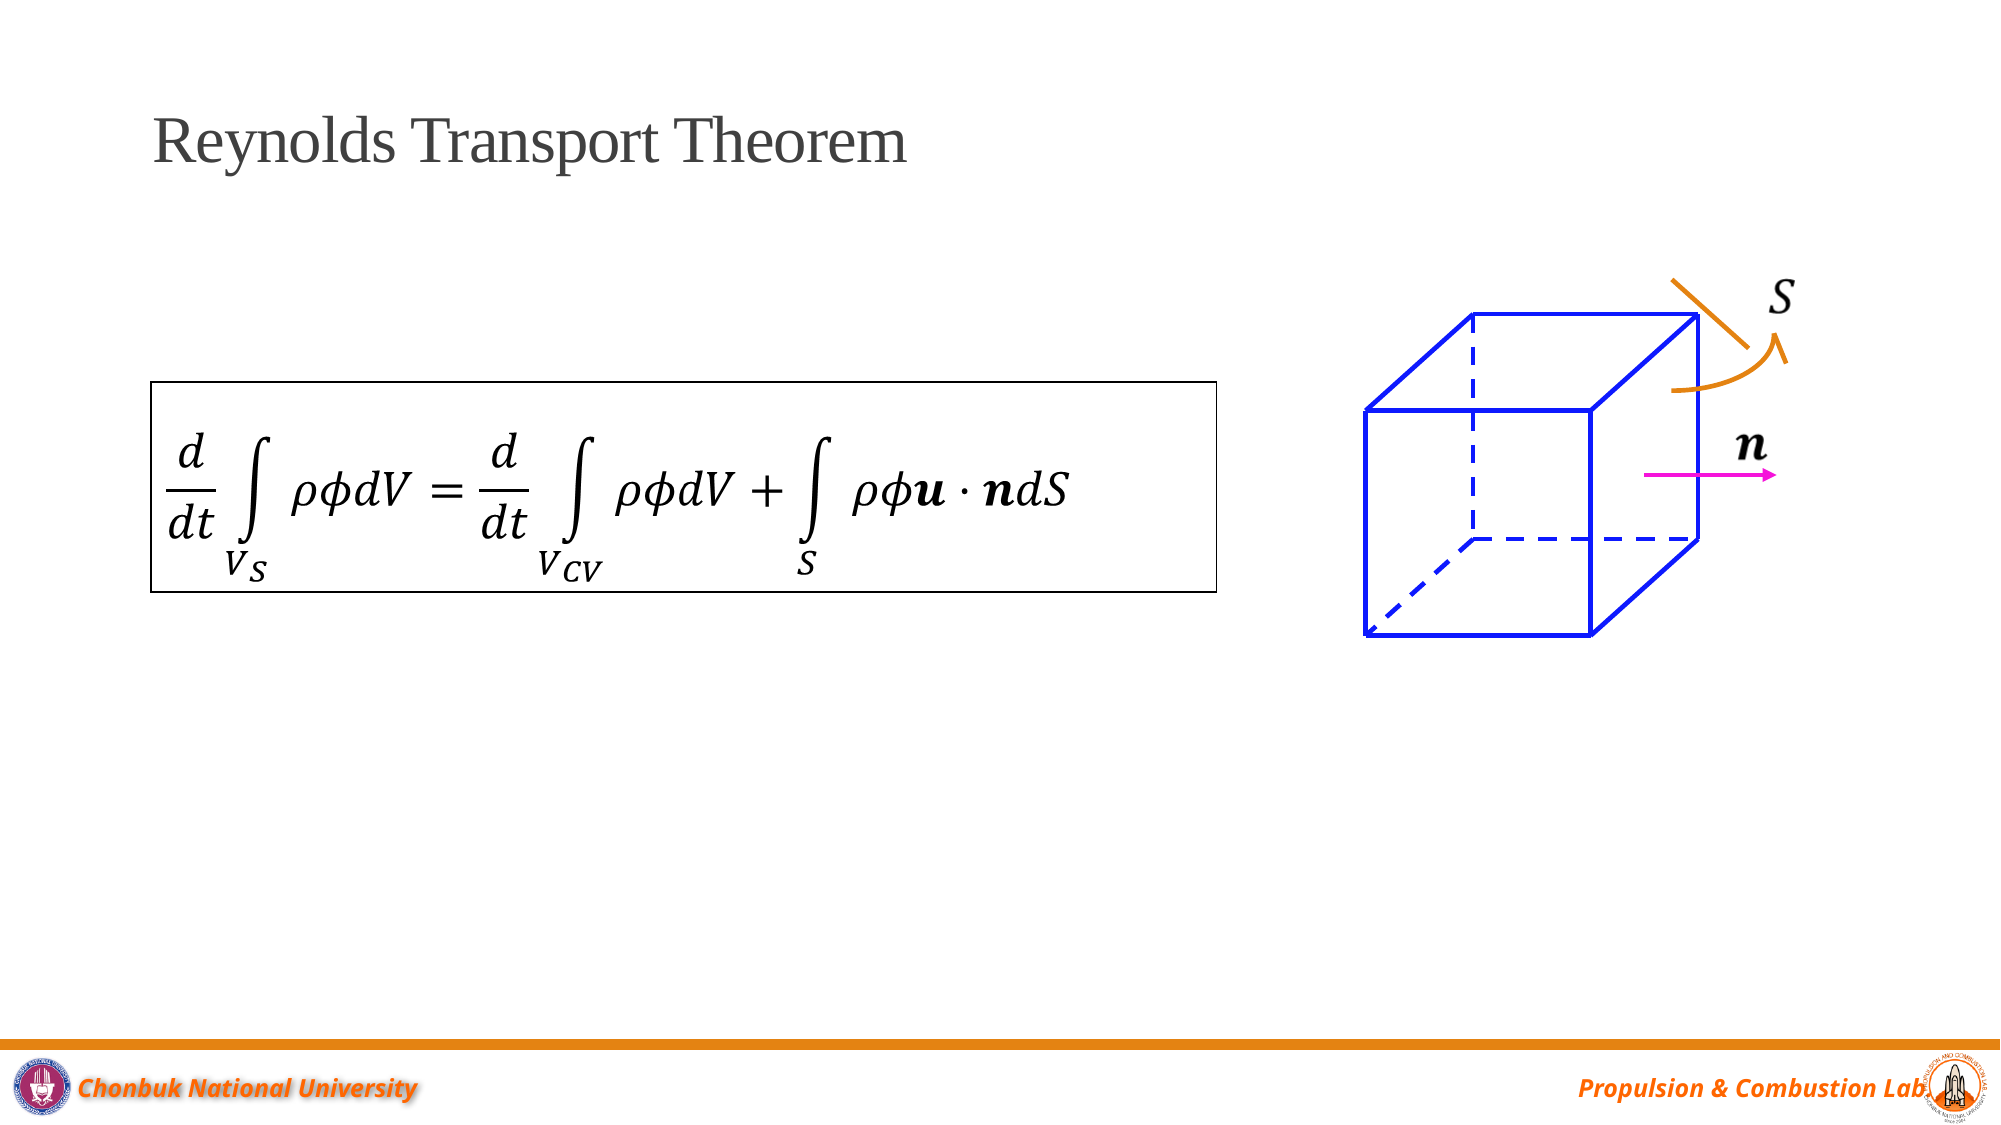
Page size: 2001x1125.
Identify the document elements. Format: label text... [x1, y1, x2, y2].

picture [1910, 1040, 1999, 1125]
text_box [1365, 258, 1809, 637]
picture [9, 1054, 74, 1119]
text_box Reynolds Transport Theorem [137, 59, 1863, 184]
text_box [150, 381, 1217, 593]
